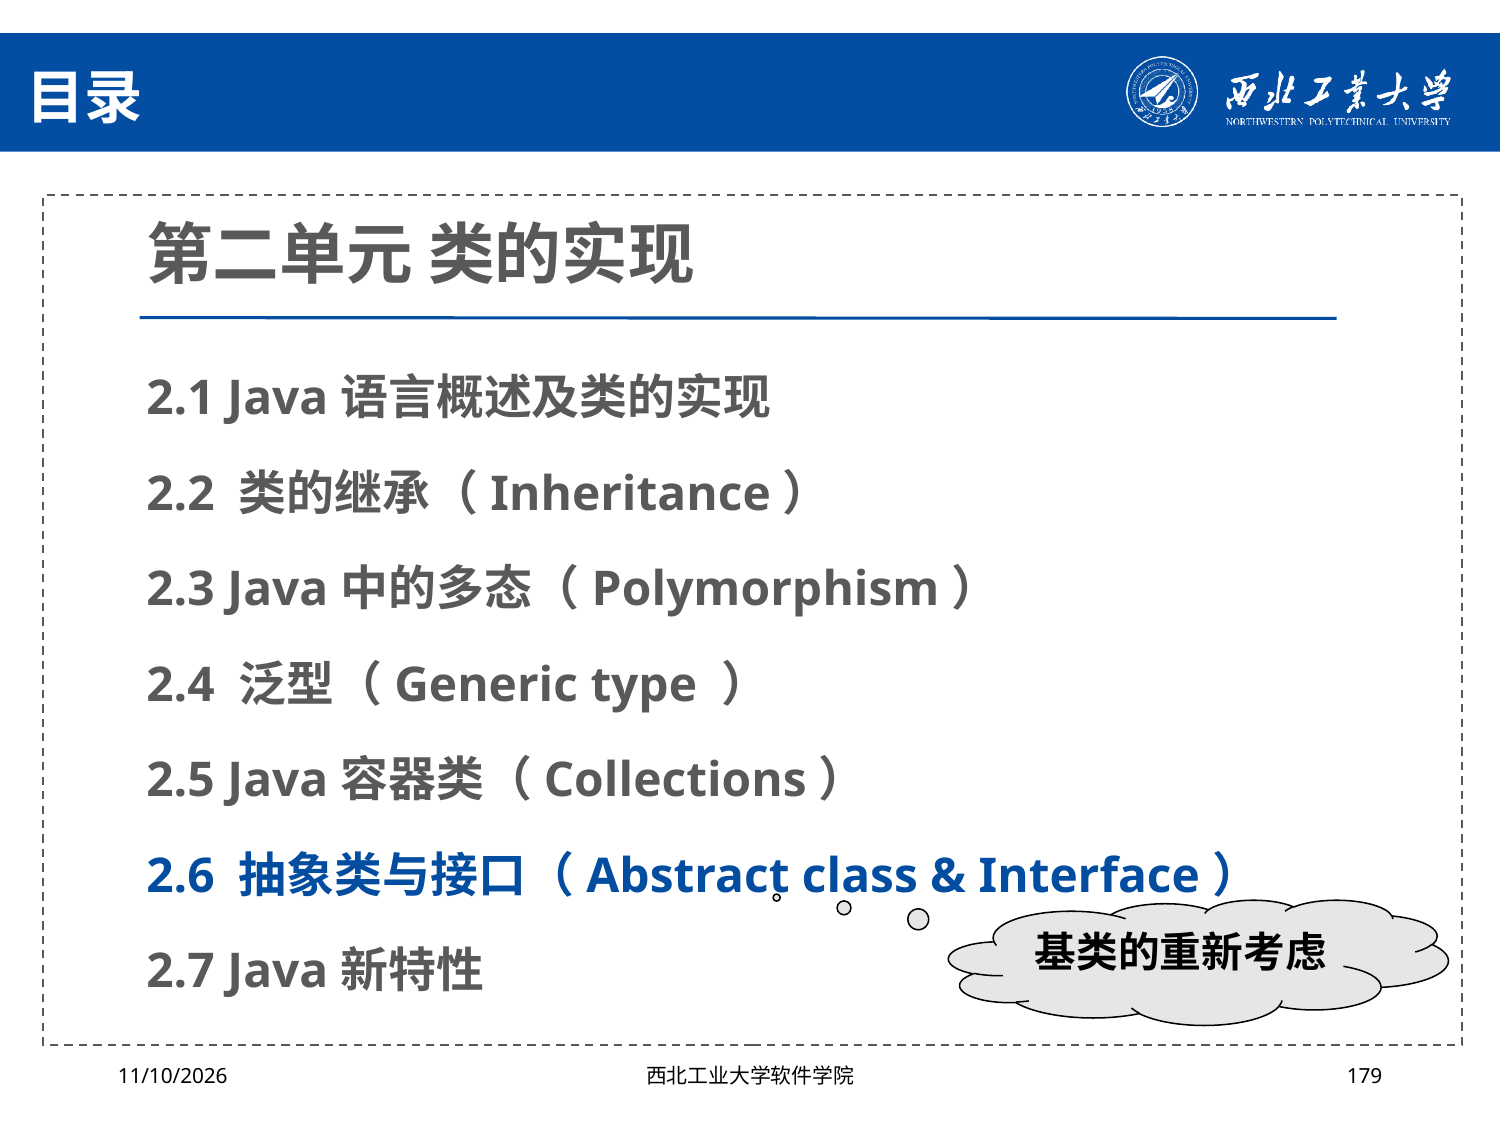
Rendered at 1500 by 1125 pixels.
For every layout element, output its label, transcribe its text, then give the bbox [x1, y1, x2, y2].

list 2.1 Java语言概述及类的实现 2.2 类的继承（Inheritance） 2.3 Java中的多态（Polymorphism） 2.4 泛型（Generic type ） 2.5 Java容器类（Collections） 2.6 抽象类与接口（Abstract class & Interface） 2.7 Java新特性 [131, 341, 1403, 1032]
slide_number 179 [1059, 1055, 1397, 1116]
text_box 基类的重新考虑 [837, 900, 851, 915]
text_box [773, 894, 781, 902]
text_box 基类的重新考虑 [948, 900, 1449, 1026]
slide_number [103, 1055, 441, 1116]
text_box 基类的重新考虑 [907, 908, 929, 930]
picture [1226, 68, 1451, 125]
footer 西北工业大学软件学院 [496, 1055, 1004, 1116]
list 第二单元 类的实现 [131, 204, 1403, 304]
picture [1126, 56, 1198, 127]
title 目录 [11, 49, 1115, 149]
